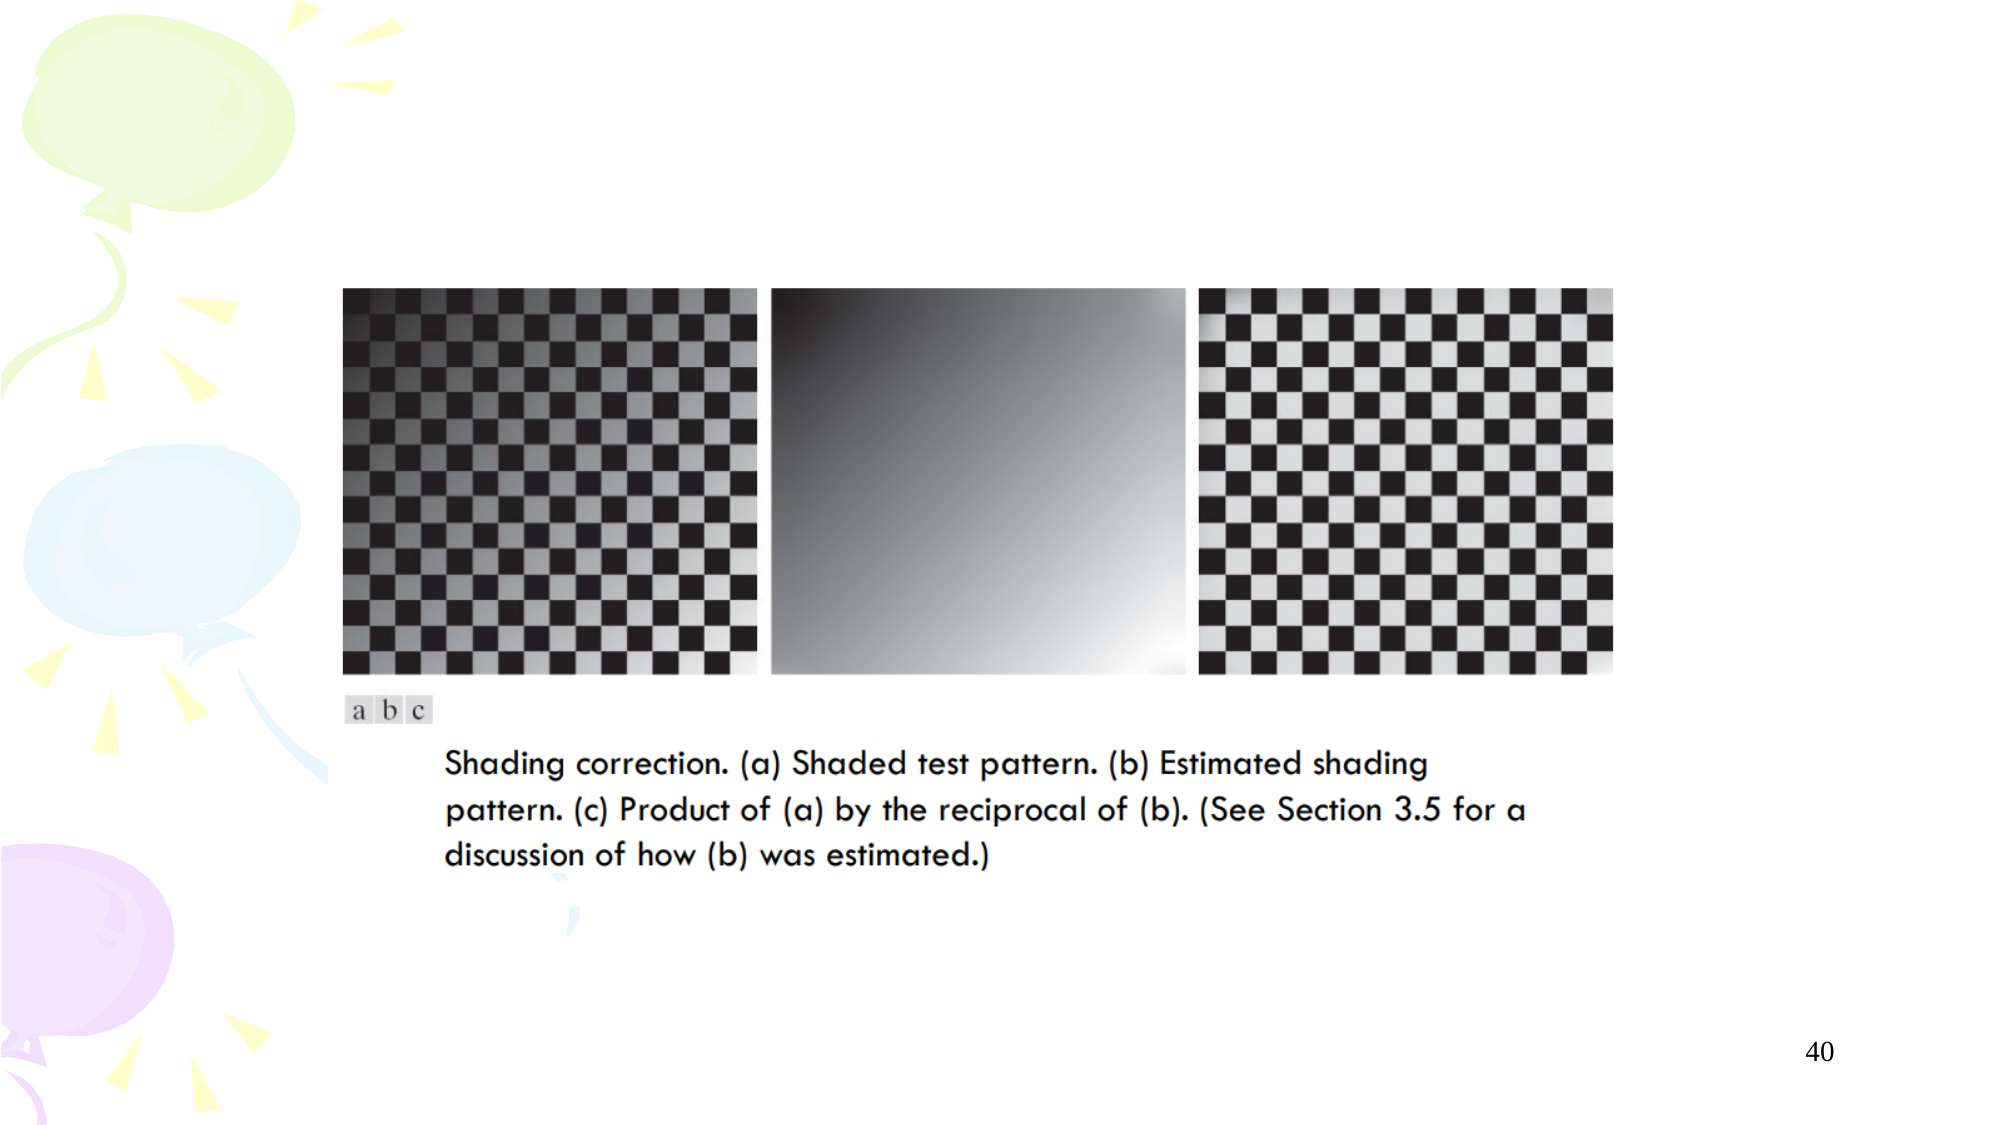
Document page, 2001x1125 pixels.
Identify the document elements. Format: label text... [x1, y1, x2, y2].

picture [328, 252, 1672, 873]
slide_number 40 [1433, 1024, 1851, 1101]
